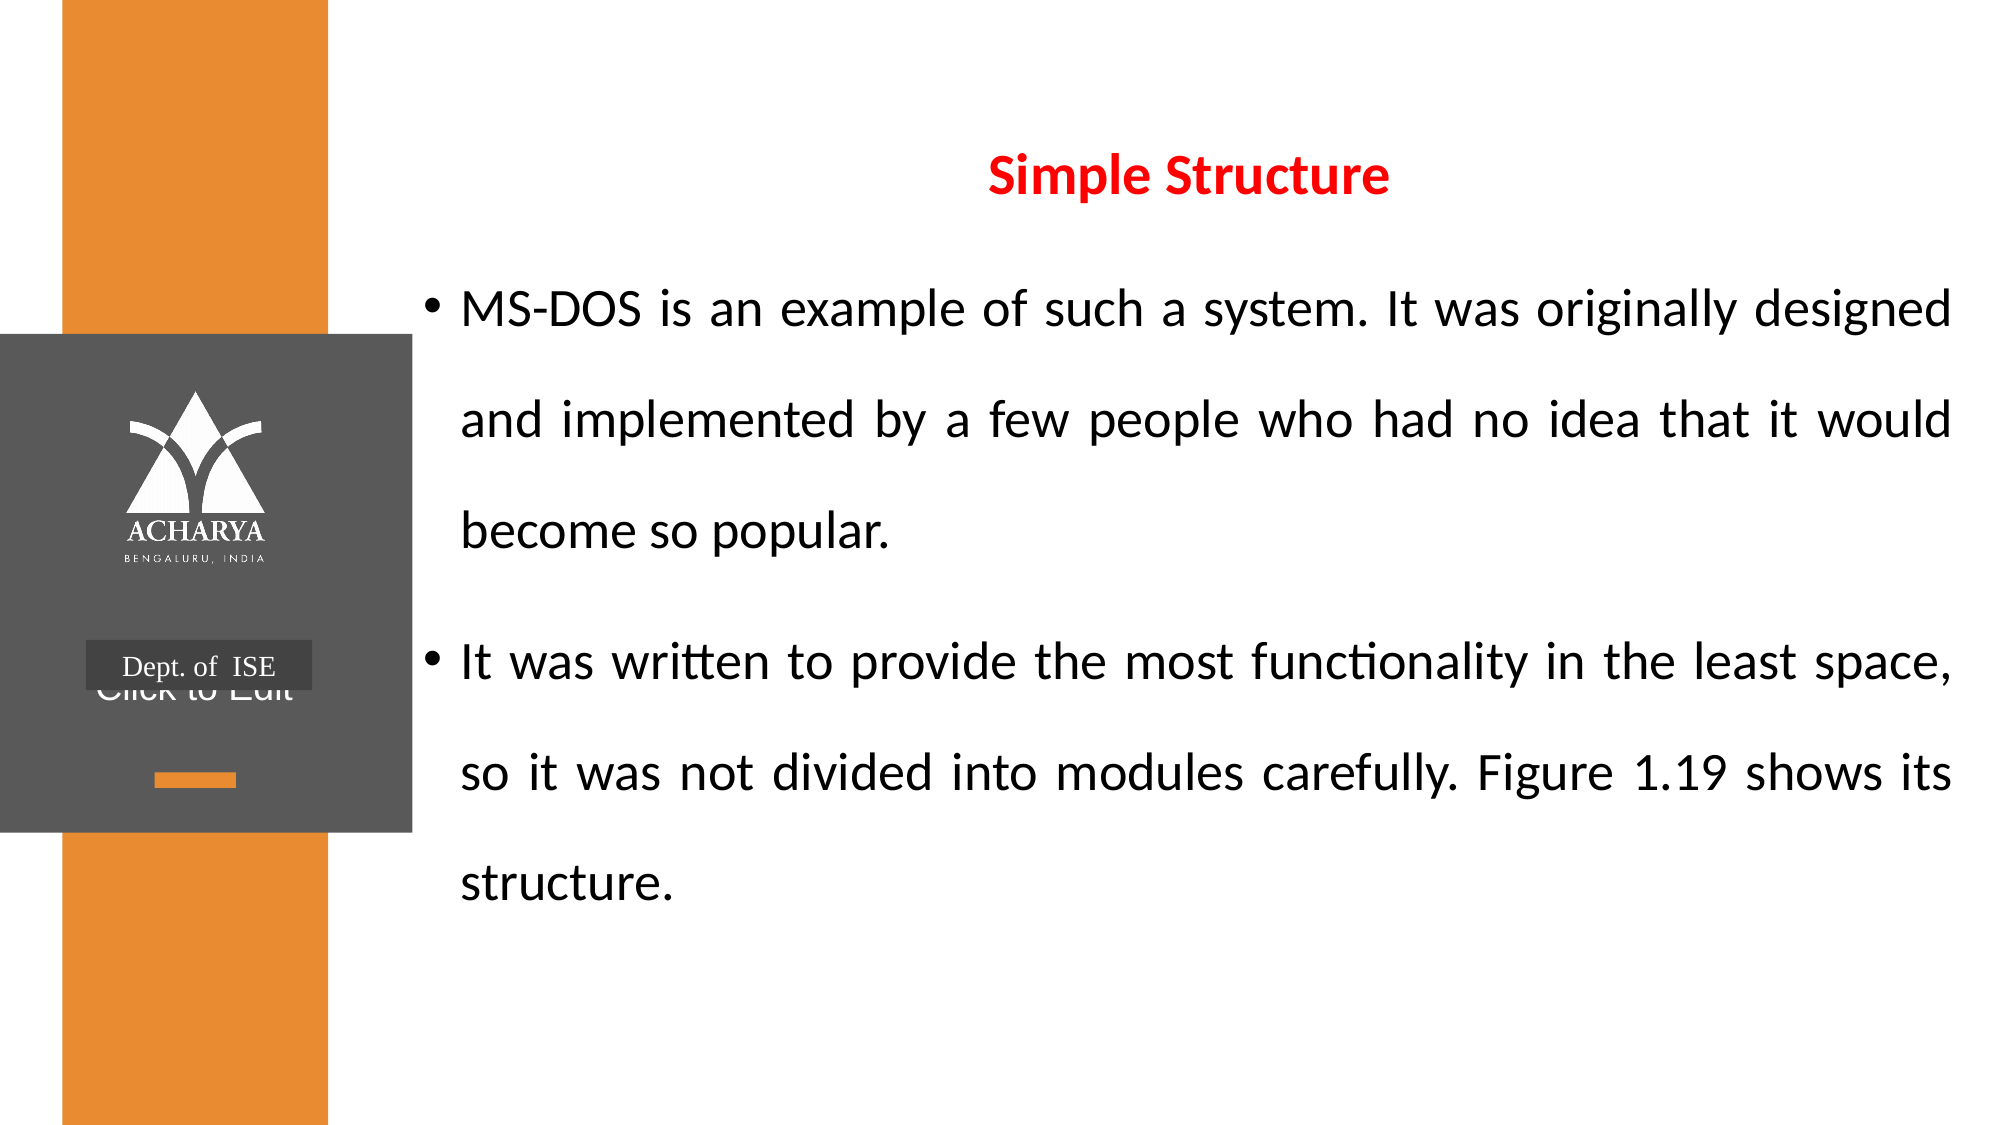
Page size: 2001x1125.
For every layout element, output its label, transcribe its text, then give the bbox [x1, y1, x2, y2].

picture [125, 391, 265, 564]
text_box Dept. of ISE [85, 639, 313, 691]
list Simple Structure MS-DOS is an example of such a system. It was originally designed and implemented by a few people who had no idea that it would become so popular. It was written to provide the most functionality in the least space, so it was not divided into modules carefully. Figure 1.19 shows its structure. [408, 80, 1971, 1045]
